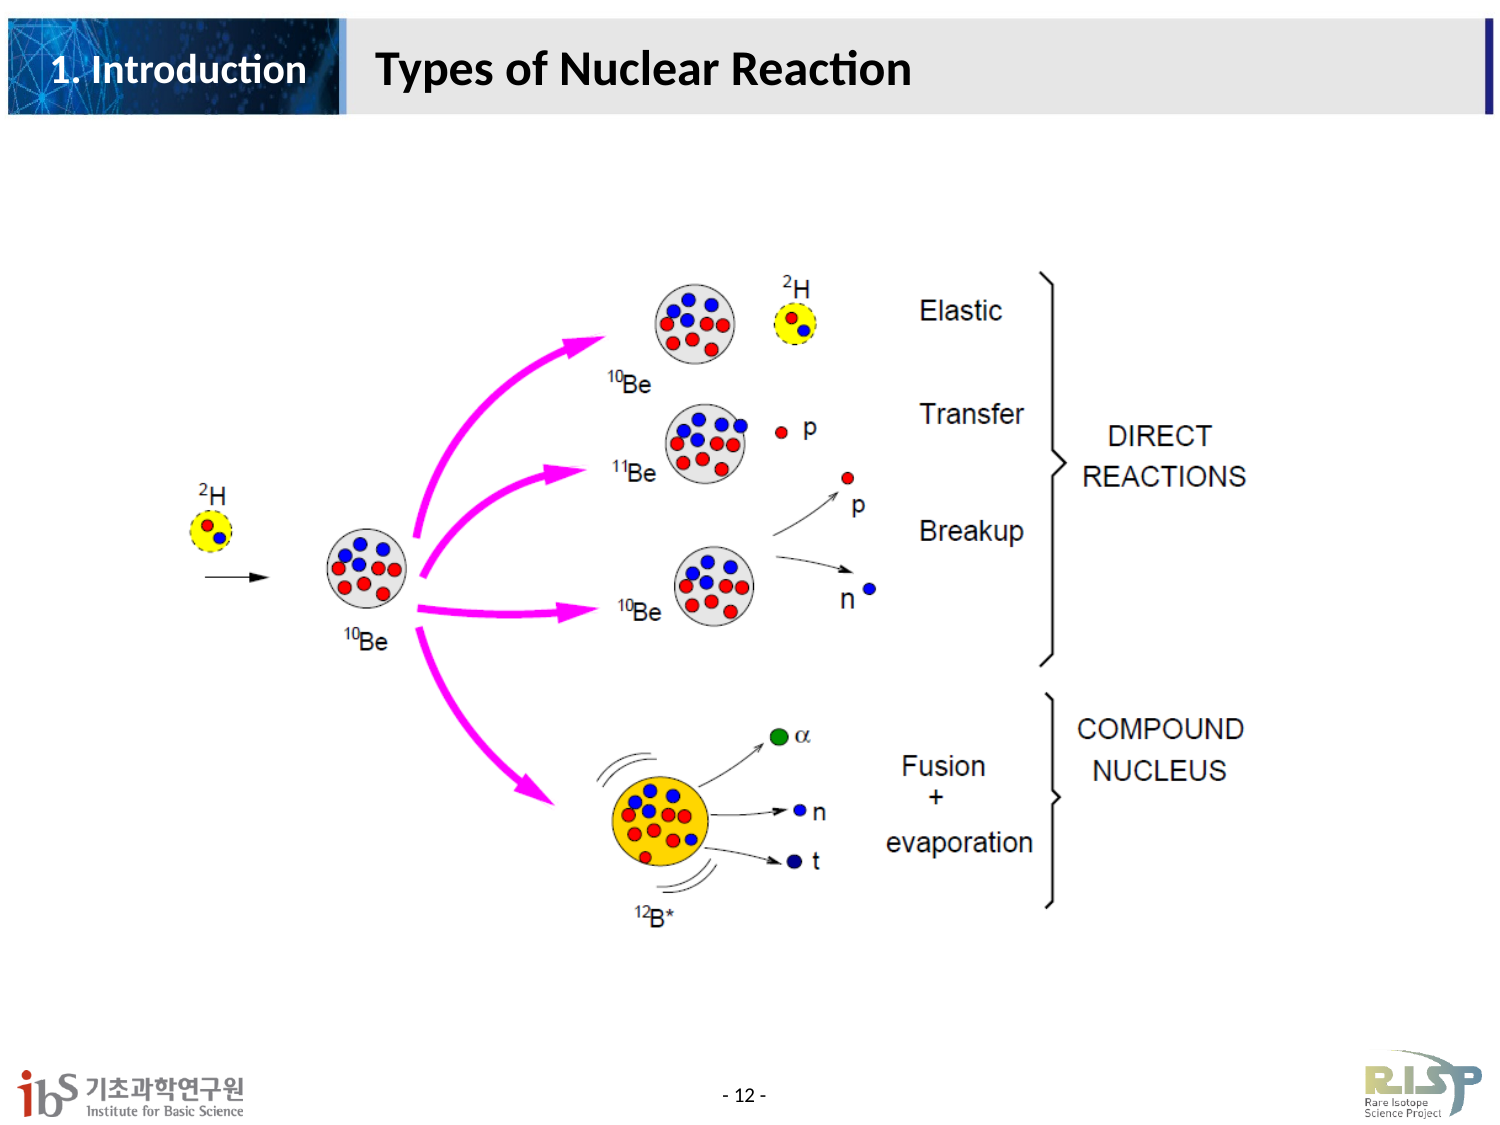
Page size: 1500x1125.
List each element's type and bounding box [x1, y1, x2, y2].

picture [2, 10, 1500, 130]
picture [98, 184, 1424, 1027]
picture [17, 1070, 243, 1117]
picture [1364, 1049, 1482, 1119]
